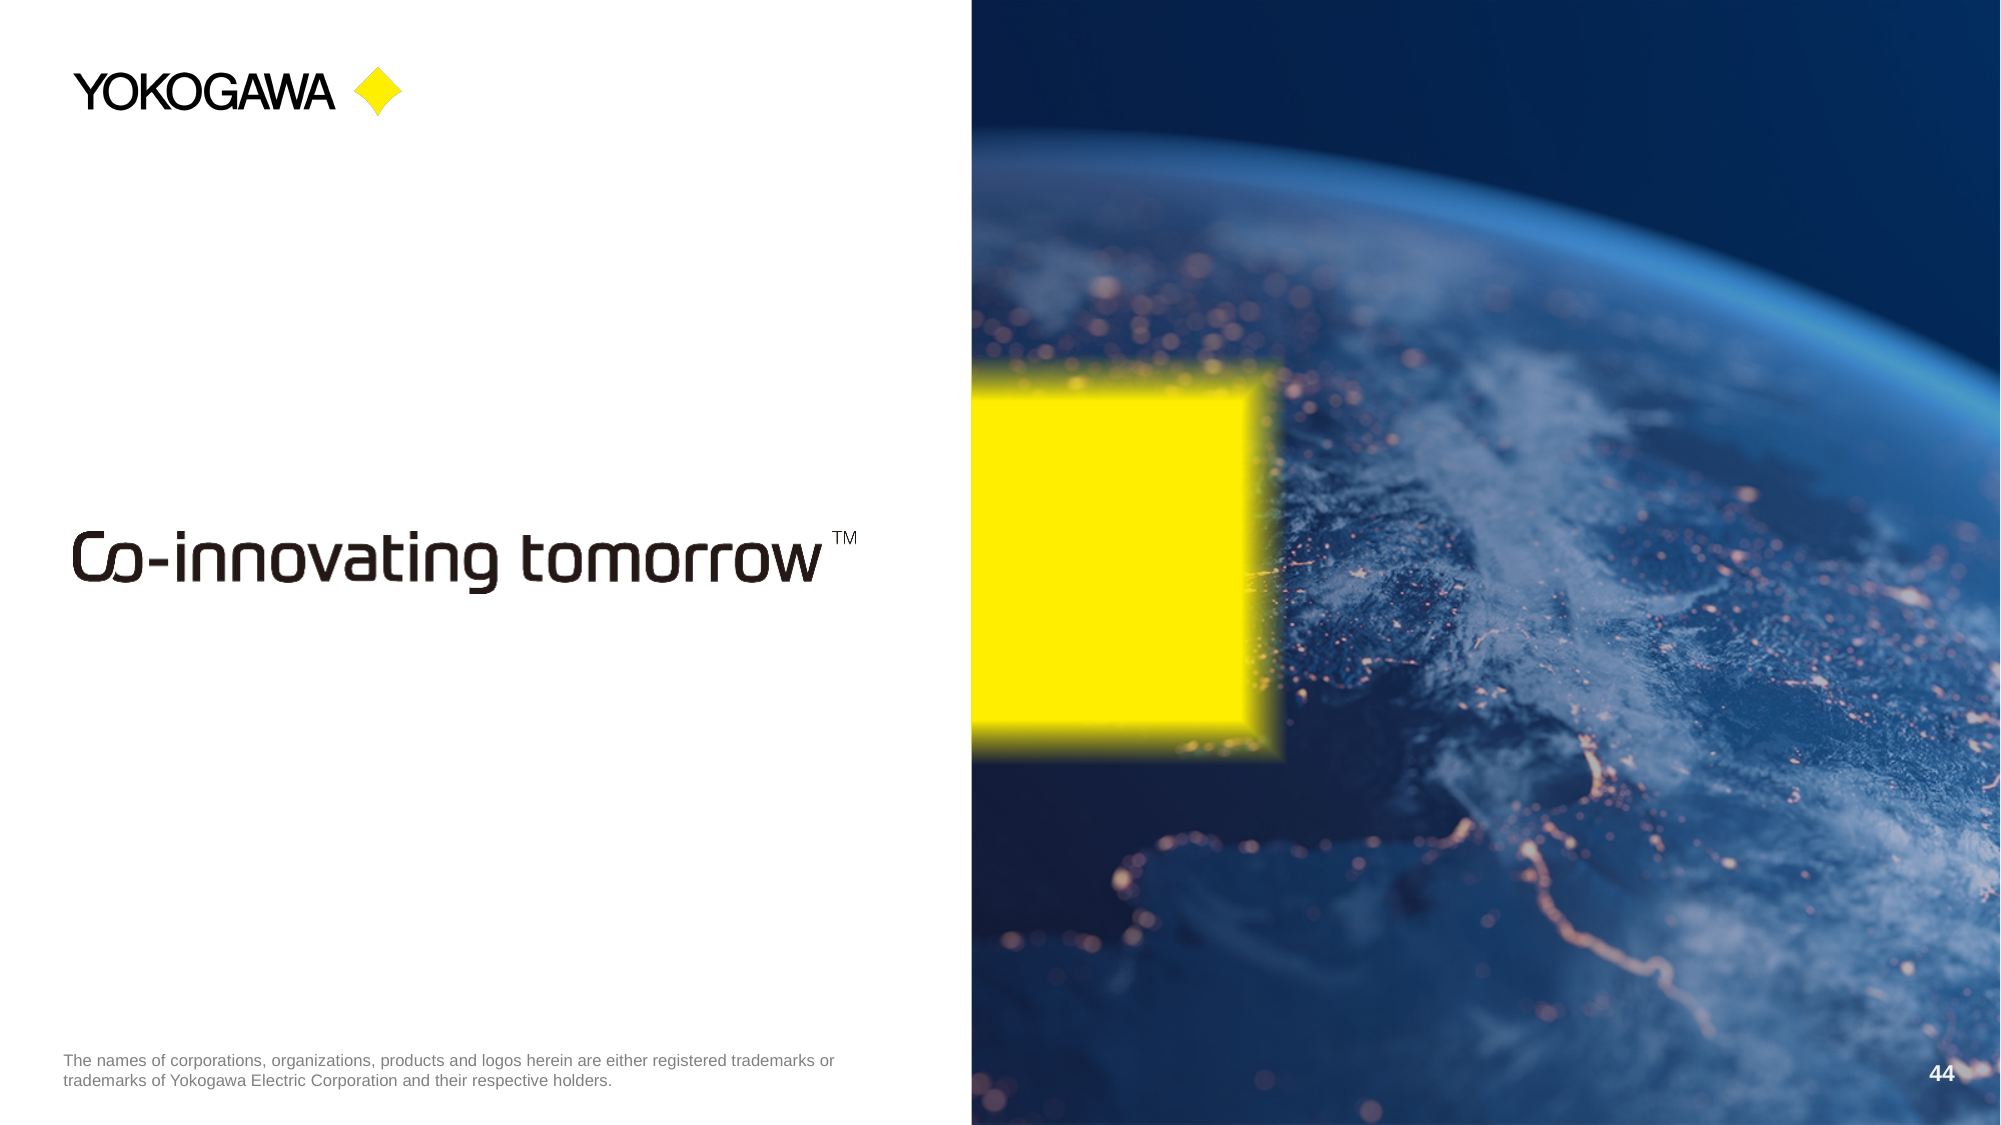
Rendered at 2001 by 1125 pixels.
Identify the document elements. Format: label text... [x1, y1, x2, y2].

slide_number 44 [1904, 1042, 1970, 1103]
picture [73, 531, 856, 594]
picture [971, 0, 2001, 1125]
picture [73, 67, 427, 130]
